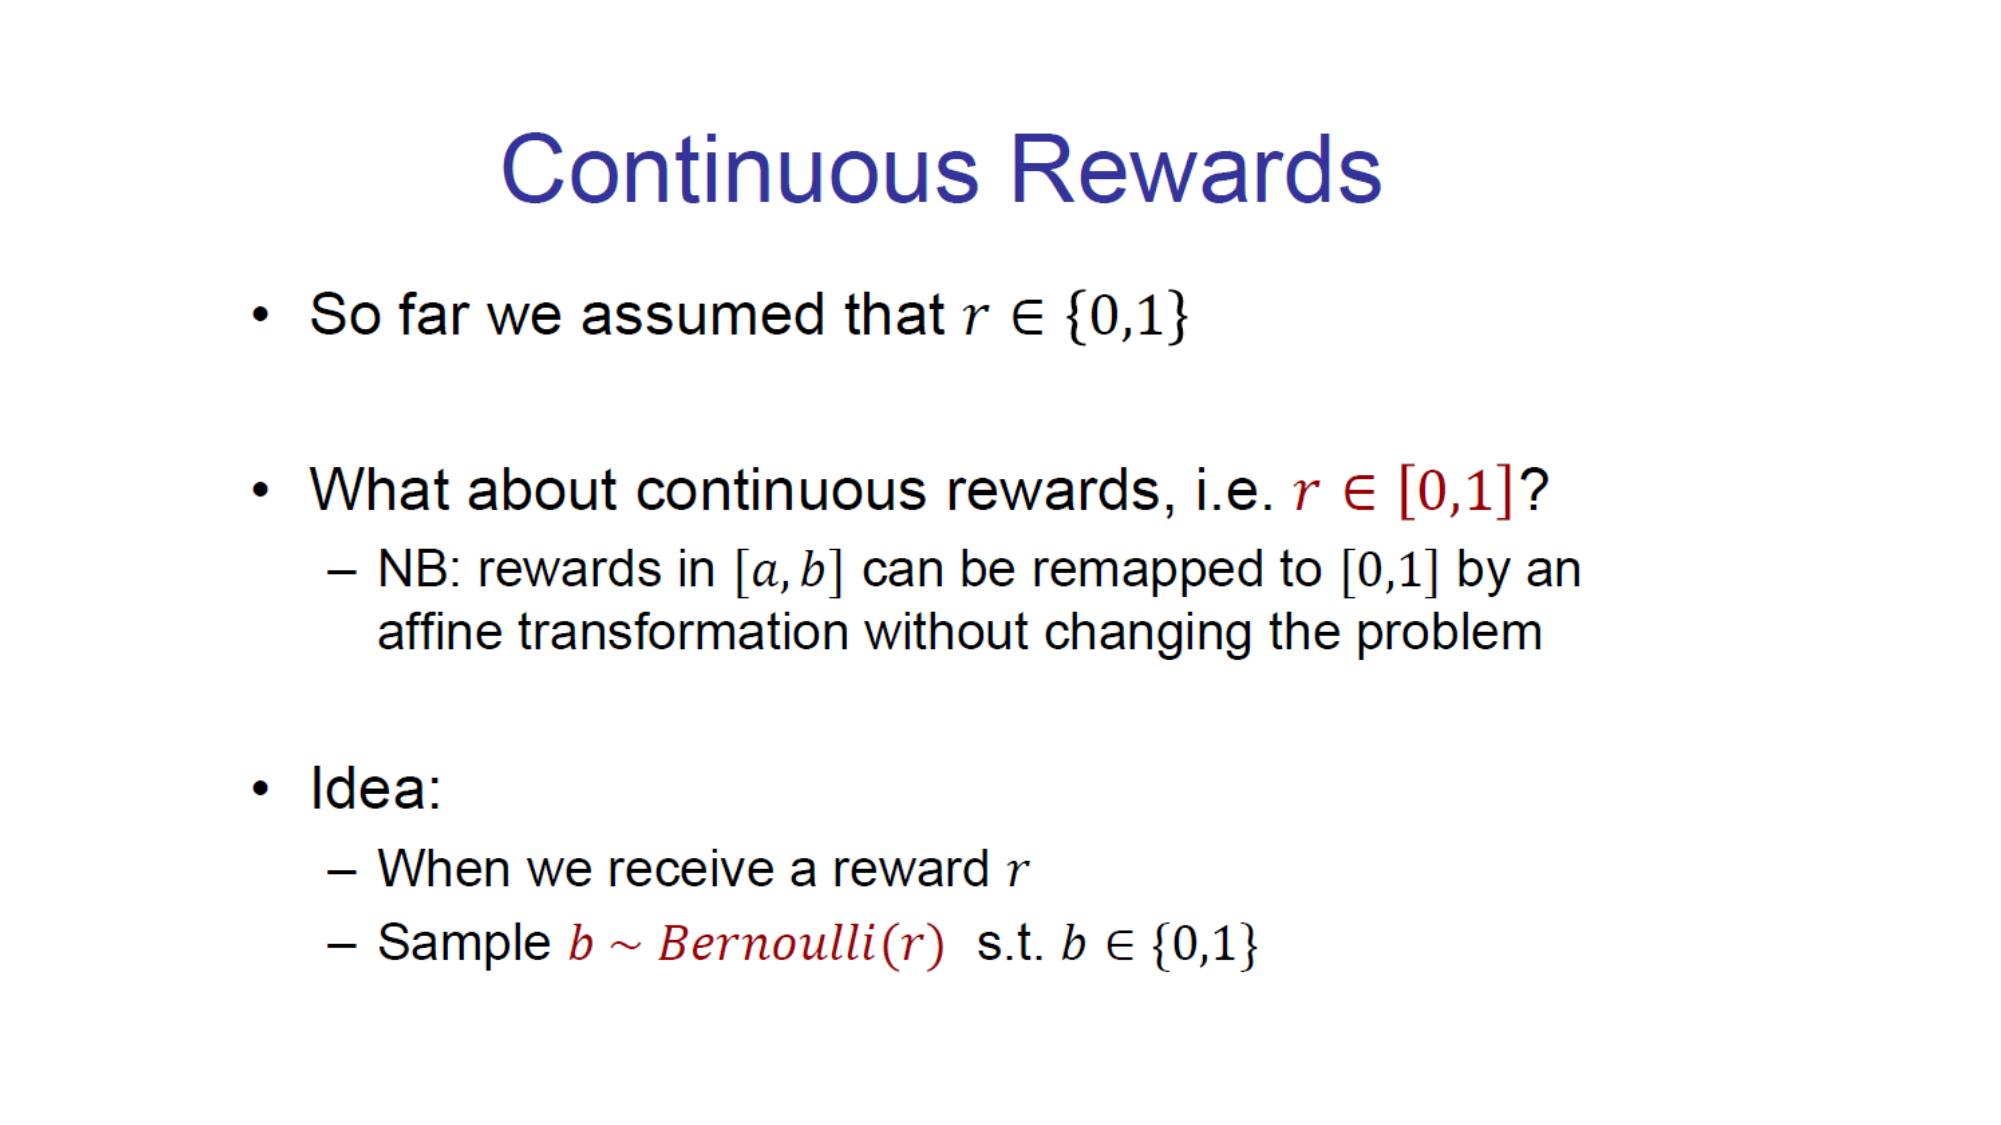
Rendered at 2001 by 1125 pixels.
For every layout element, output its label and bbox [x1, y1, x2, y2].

picture [199, 107, 1671, 1084]
